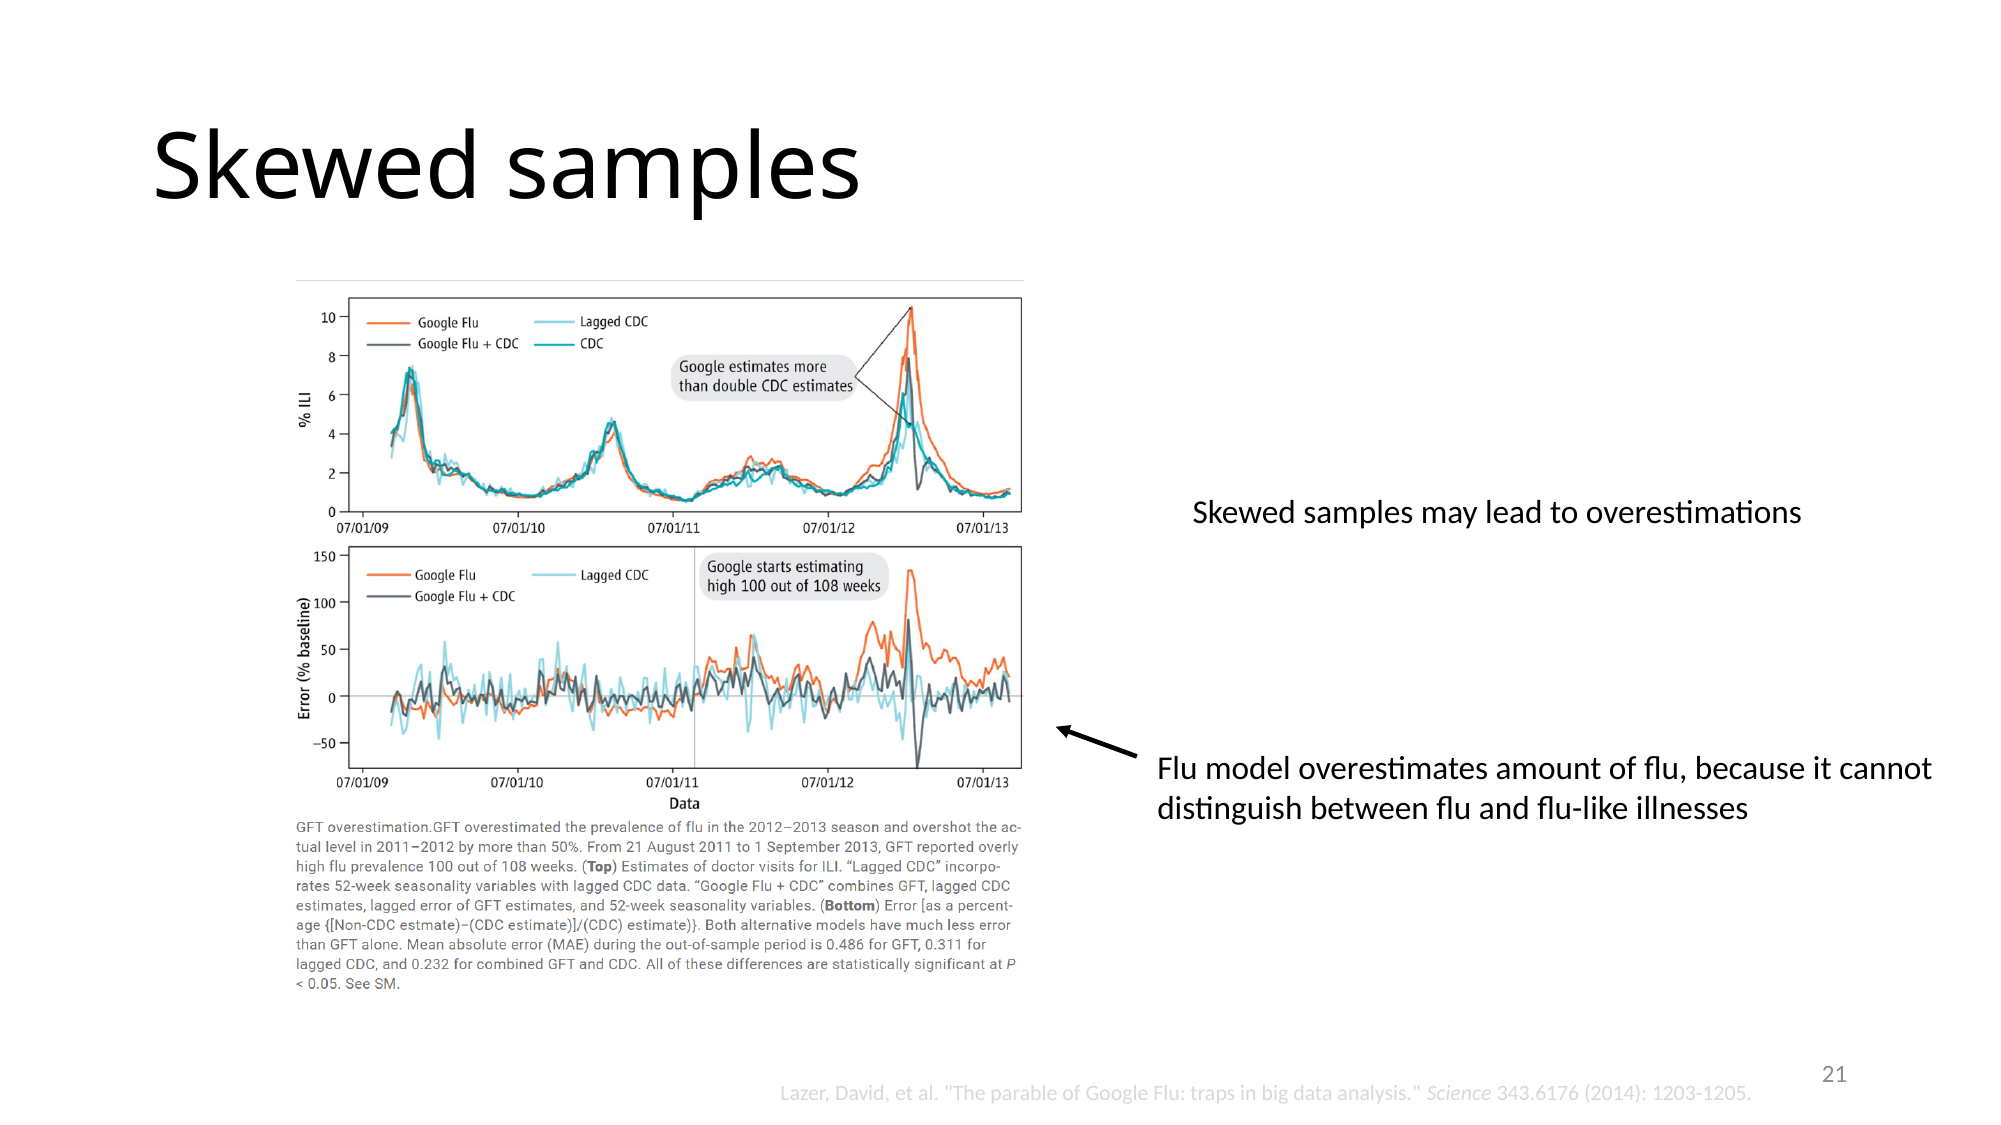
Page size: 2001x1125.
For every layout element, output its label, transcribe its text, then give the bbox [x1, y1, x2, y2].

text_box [1055, 726, 1137, 757]
text_box Lazer, David, et al. "The parable of Google Flu: traps in big data analysis." Science 343.6176 (2014): 1203-1205. [765, 1070, 1803, 1112]
text_box Skewed samples may lead to overestimations [1177, 482, 1818, 538]
title Skewed samples [137, 59, 1863, 278]
text_box Flu model overestimates amount of flu, because it cannot distinguish between flu and flu-like illnesses [1142, 738, 1968, 834]
slide_number 21 [1412, 1042, 1863, 1103]
picture [288, 277, 1033, 996]
